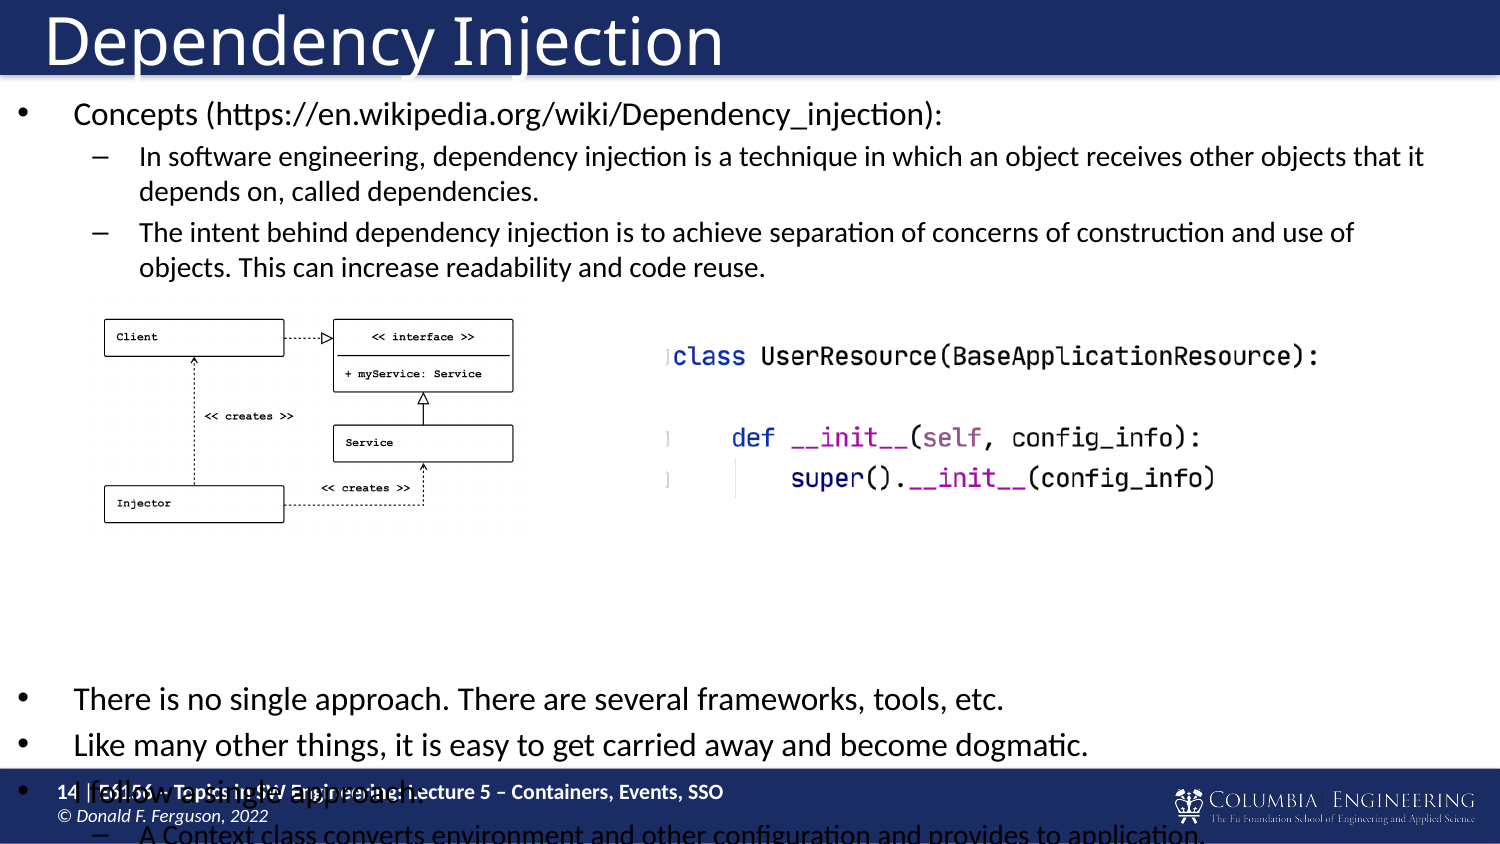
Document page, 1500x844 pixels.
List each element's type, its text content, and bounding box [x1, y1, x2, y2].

picture [665, 324, 1329, 520]
title Dependency Injection [28, 0, 1450, 73]
picture [80, 293, 537, 551]
list Concepts (https://en.wikipedia.org/wiki/Dependency_injection): In software engineering, dependency injection is a technique in which an object receives other objects that it depends on, called dependencies. The intent behind dependency injection is to achieve separation of concerns of construction and use of objects. This can increase readability and code reuse. There is no single approach. There are several frameworks, tools, etc. Like many other things, it is easy to get carried away and become dogmatic. I follow a single approach: A Context class converts environment and other configuration and provides to application. The top-level application injects a config_info object into services. [2, 84, 1453, 760]
